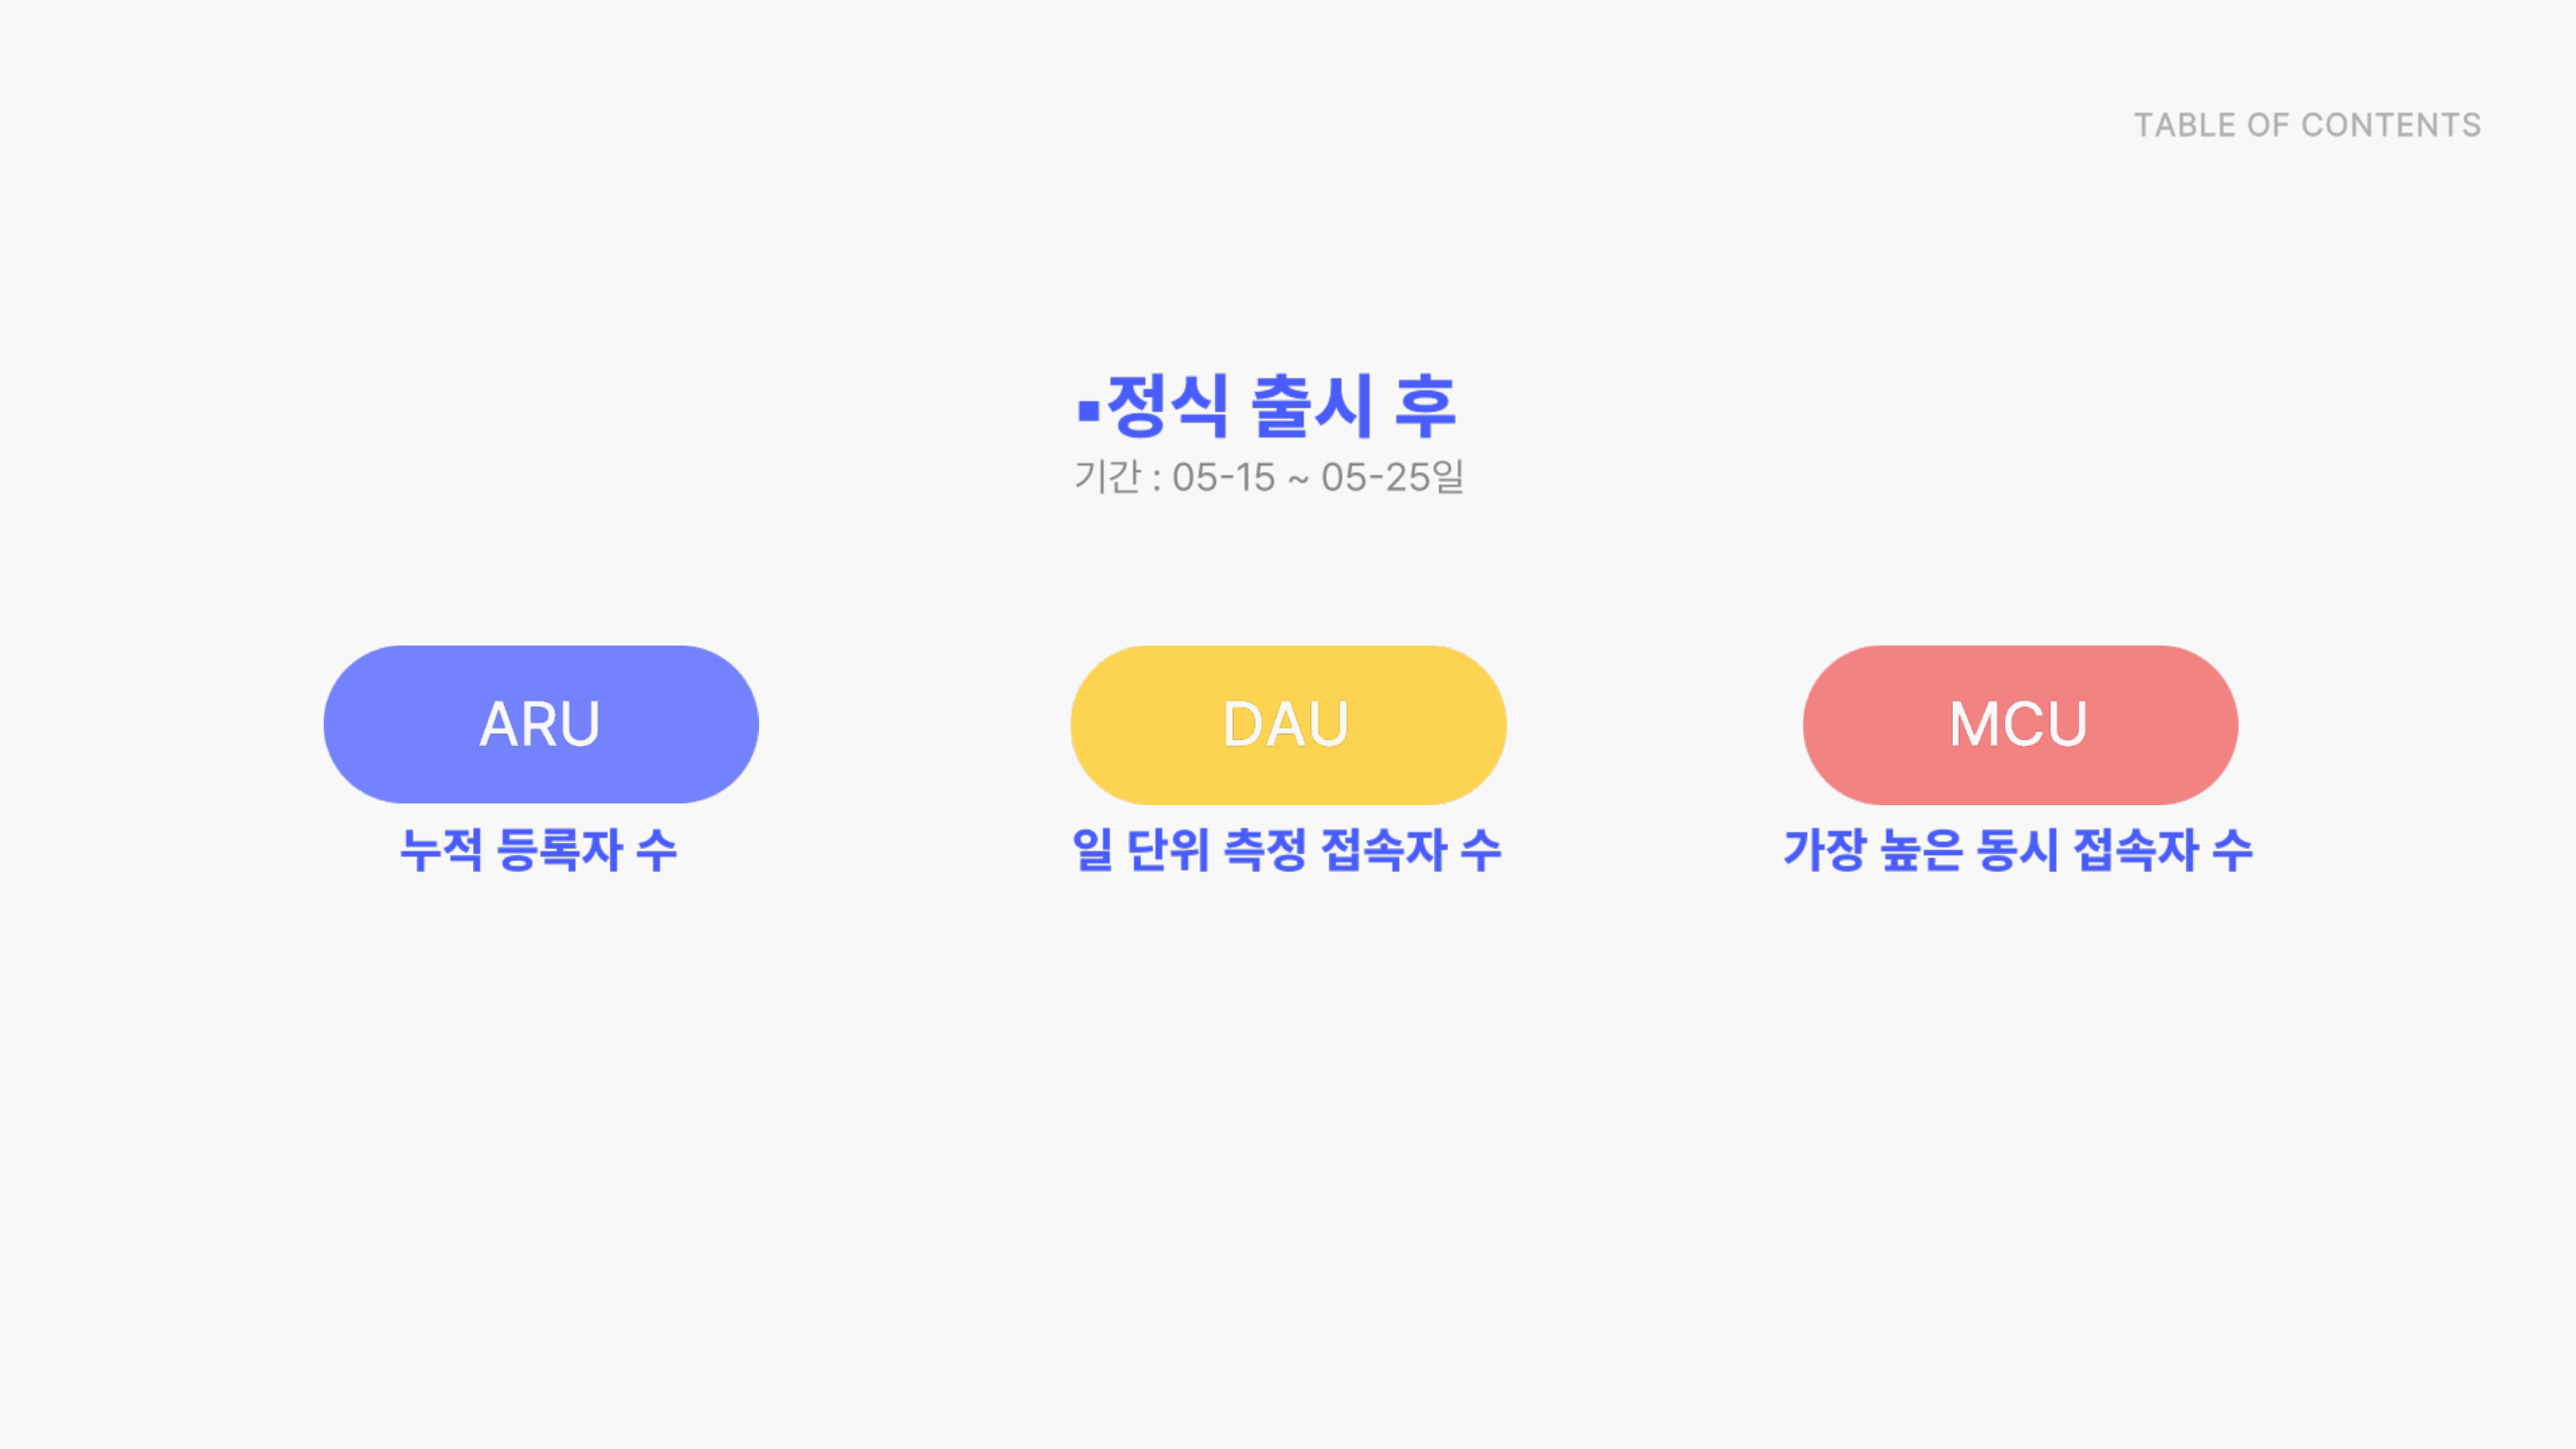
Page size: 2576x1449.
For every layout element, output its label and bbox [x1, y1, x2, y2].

text_box [1754, 641, 2303, 927]
text_box [184, 640, 825, 927]
picture [1048, 329, 1546, 597]
text_box [1006, 640, 1573, 927]
picture [1802, 93, 2576, 176]
